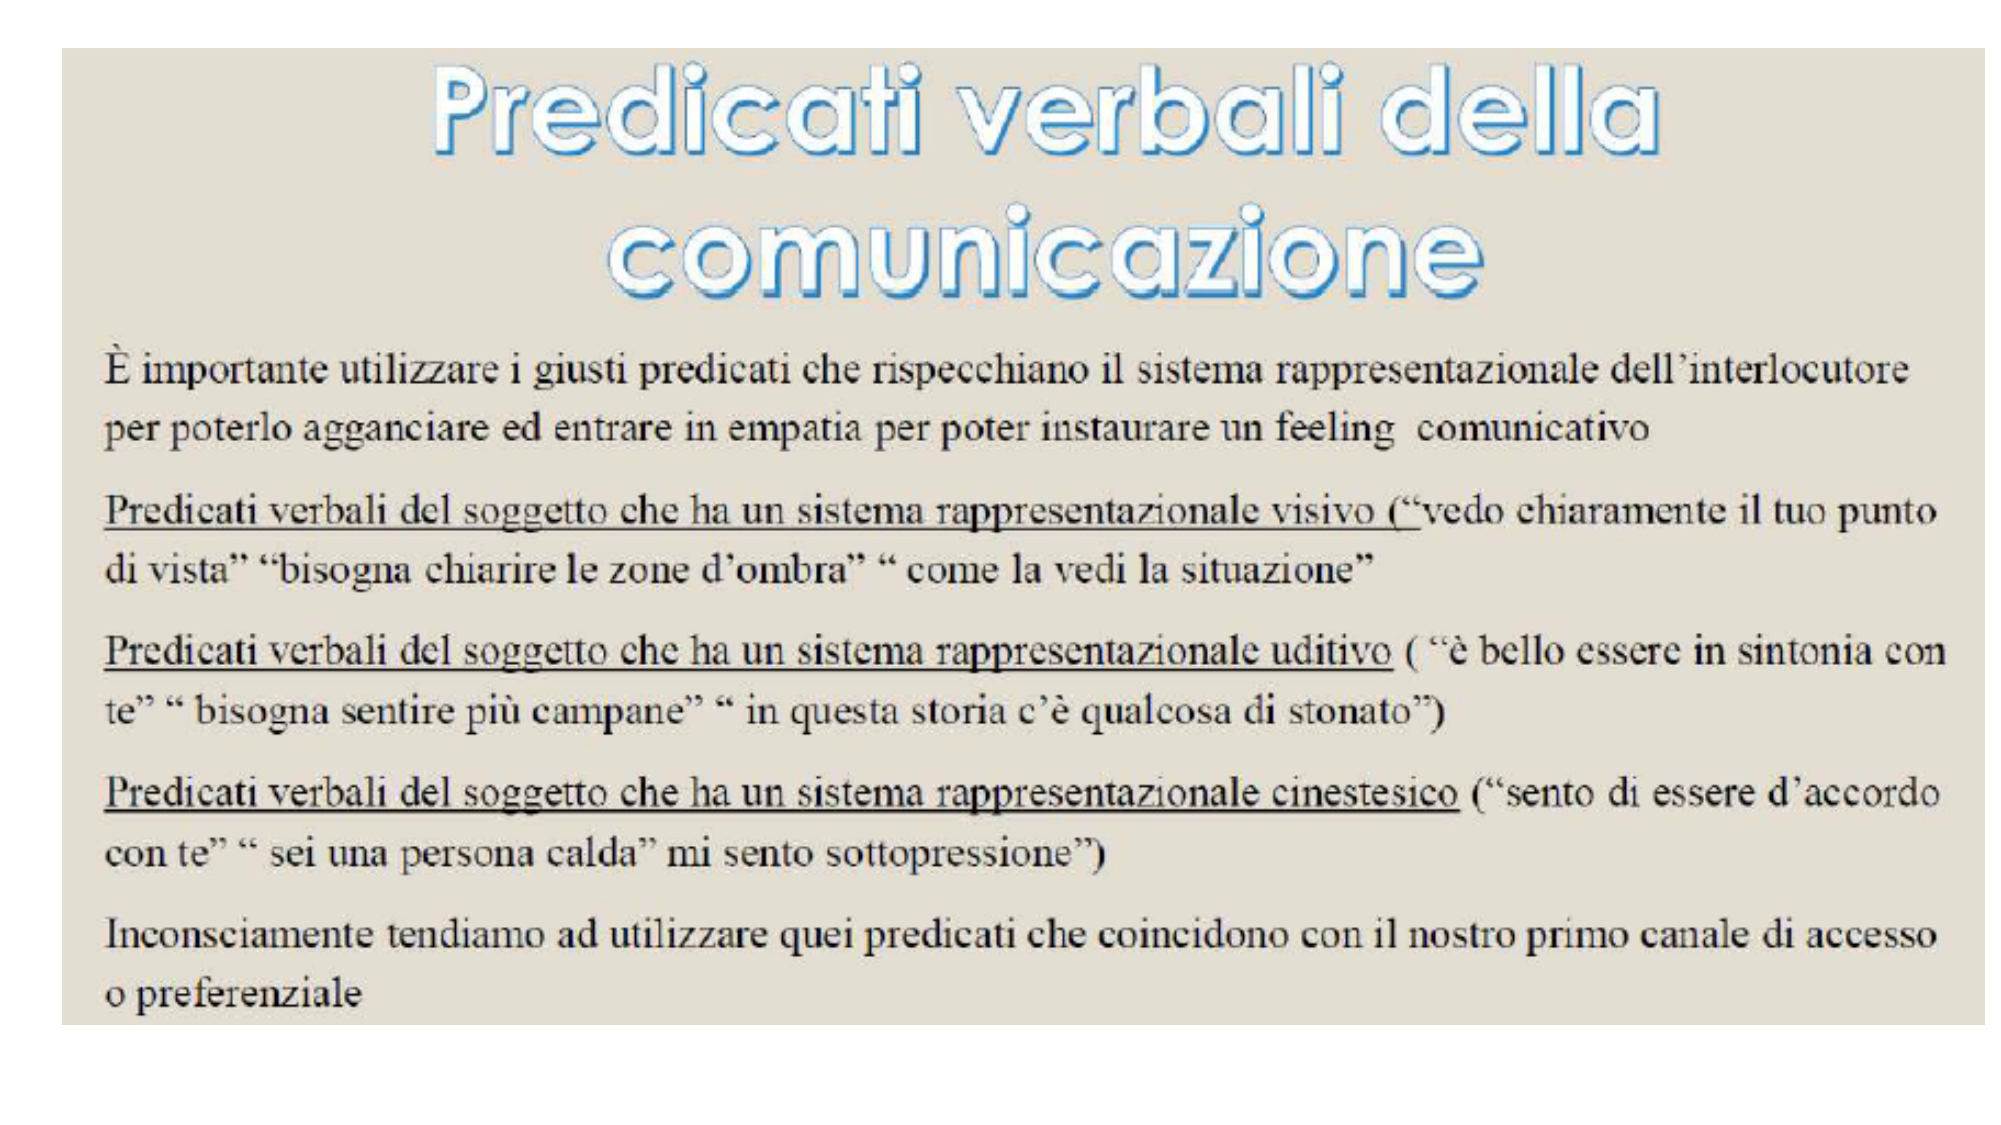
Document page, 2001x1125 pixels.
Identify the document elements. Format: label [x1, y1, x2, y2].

picture [62, 48, 1985, 1026]
